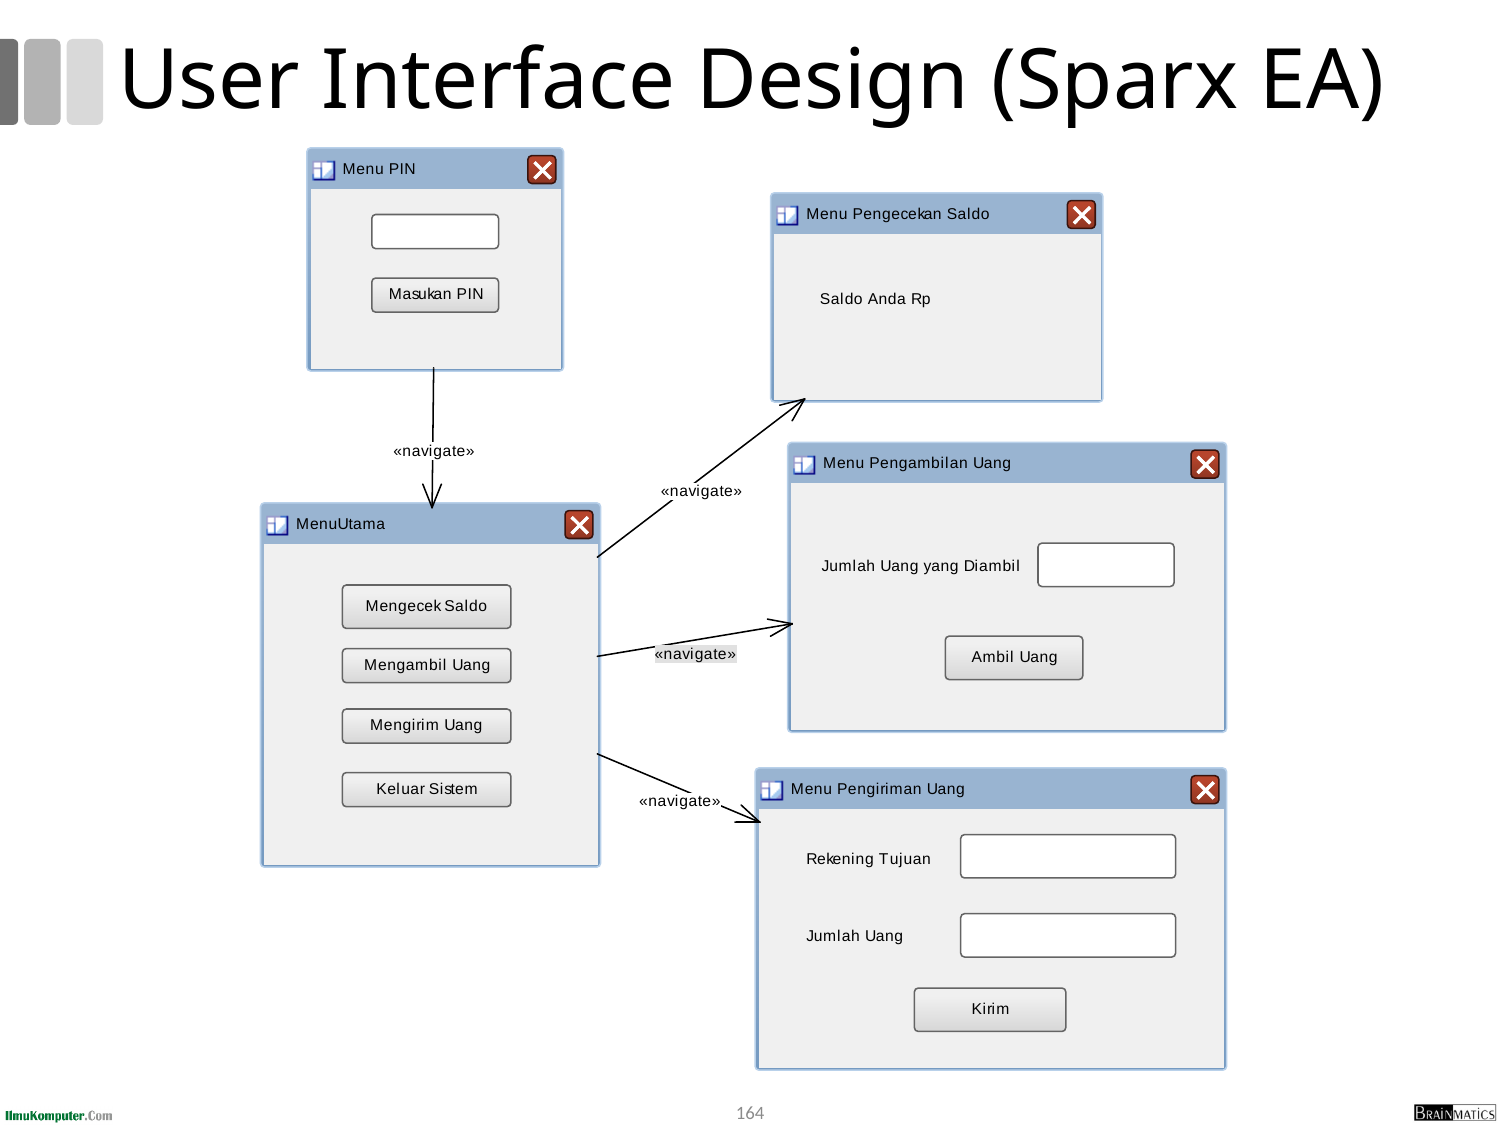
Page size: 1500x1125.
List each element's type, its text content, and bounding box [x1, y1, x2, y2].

slide_number 164 [581, 1100, 919, 1125]
picture [1412, 1102, 1498, 1123]
title User Interface Design (Sparx EA) [103, 24, 1498, 138]
picture [4, 1106, 113, 1125]
picture [237, 124, 1238, 1083]
